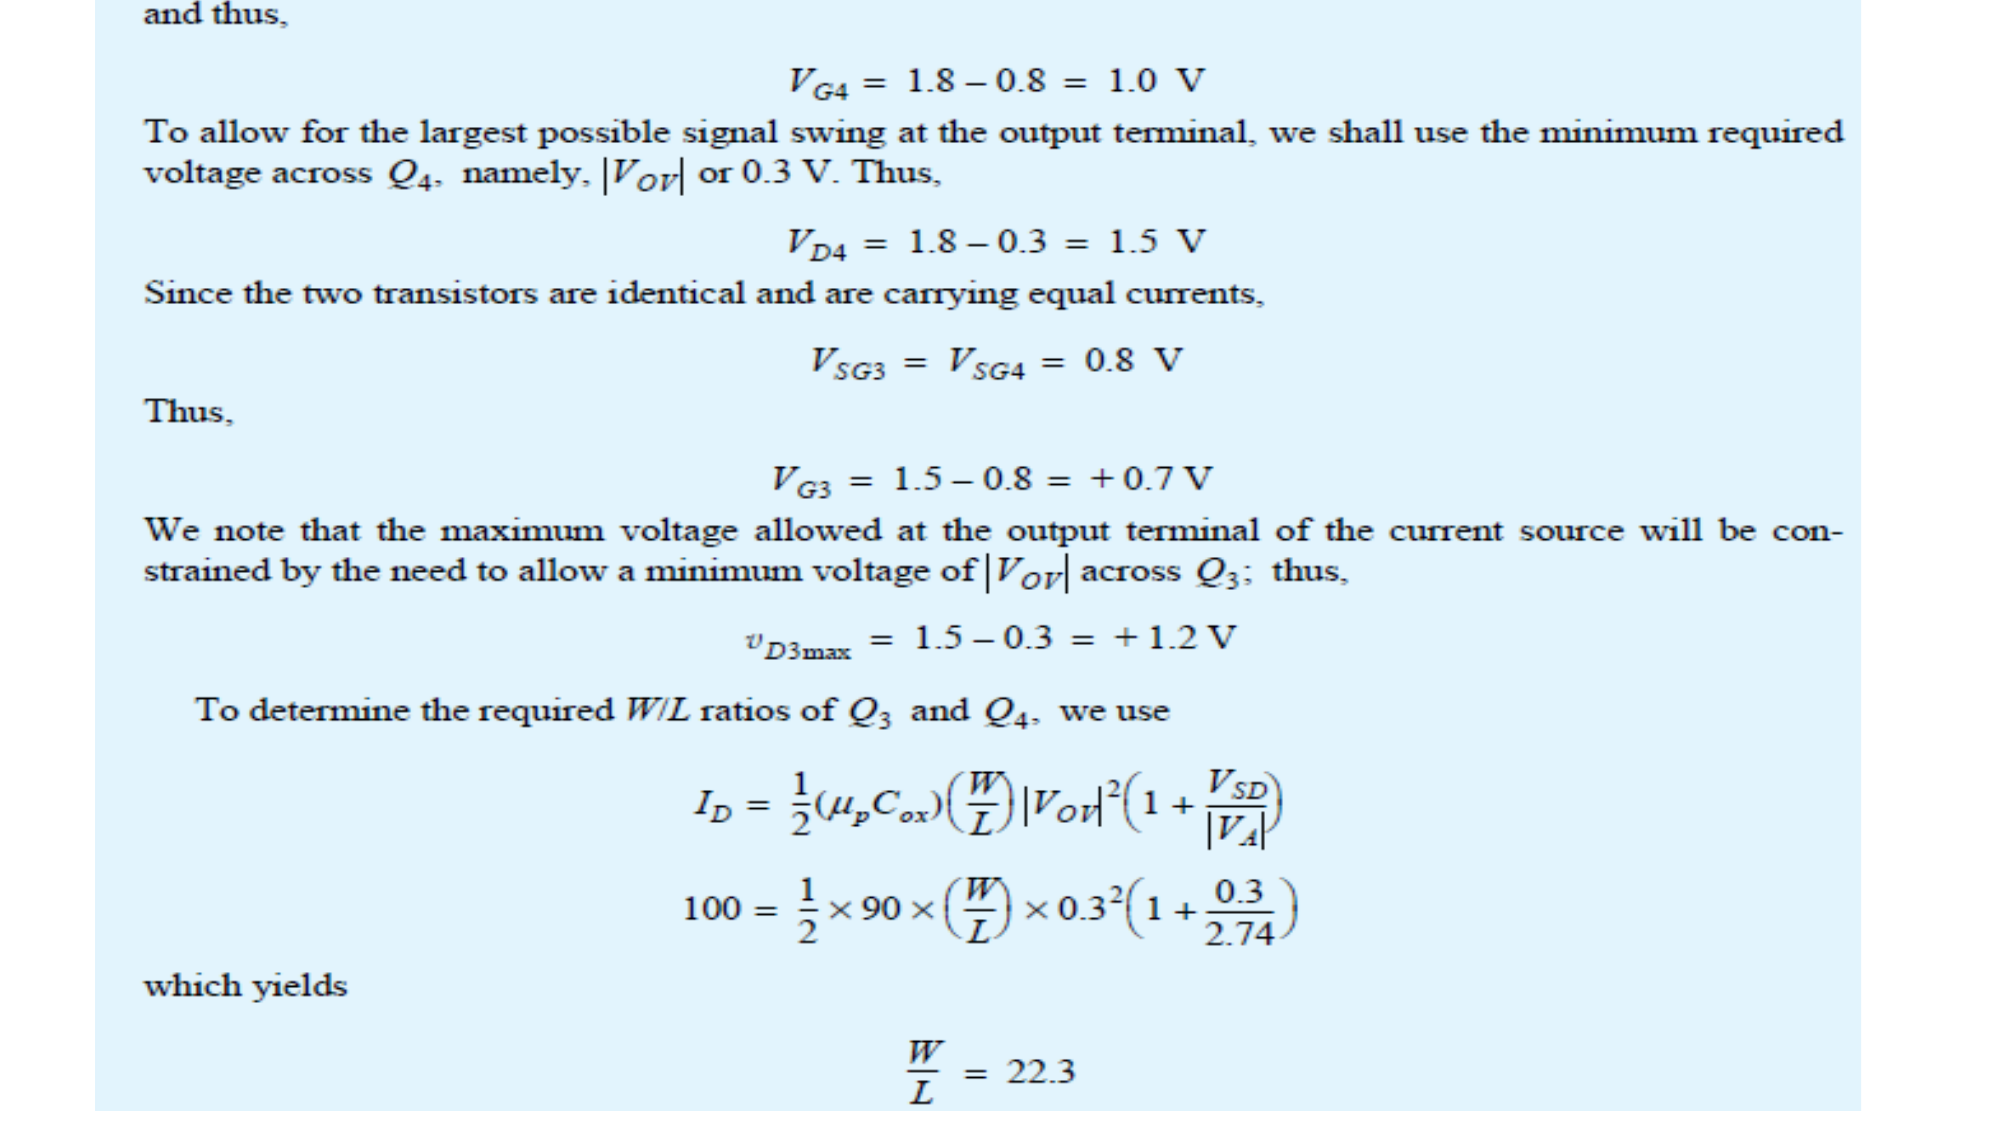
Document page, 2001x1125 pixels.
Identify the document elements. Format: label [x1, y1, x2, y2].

picture [94, 0, 1862, 1111]
